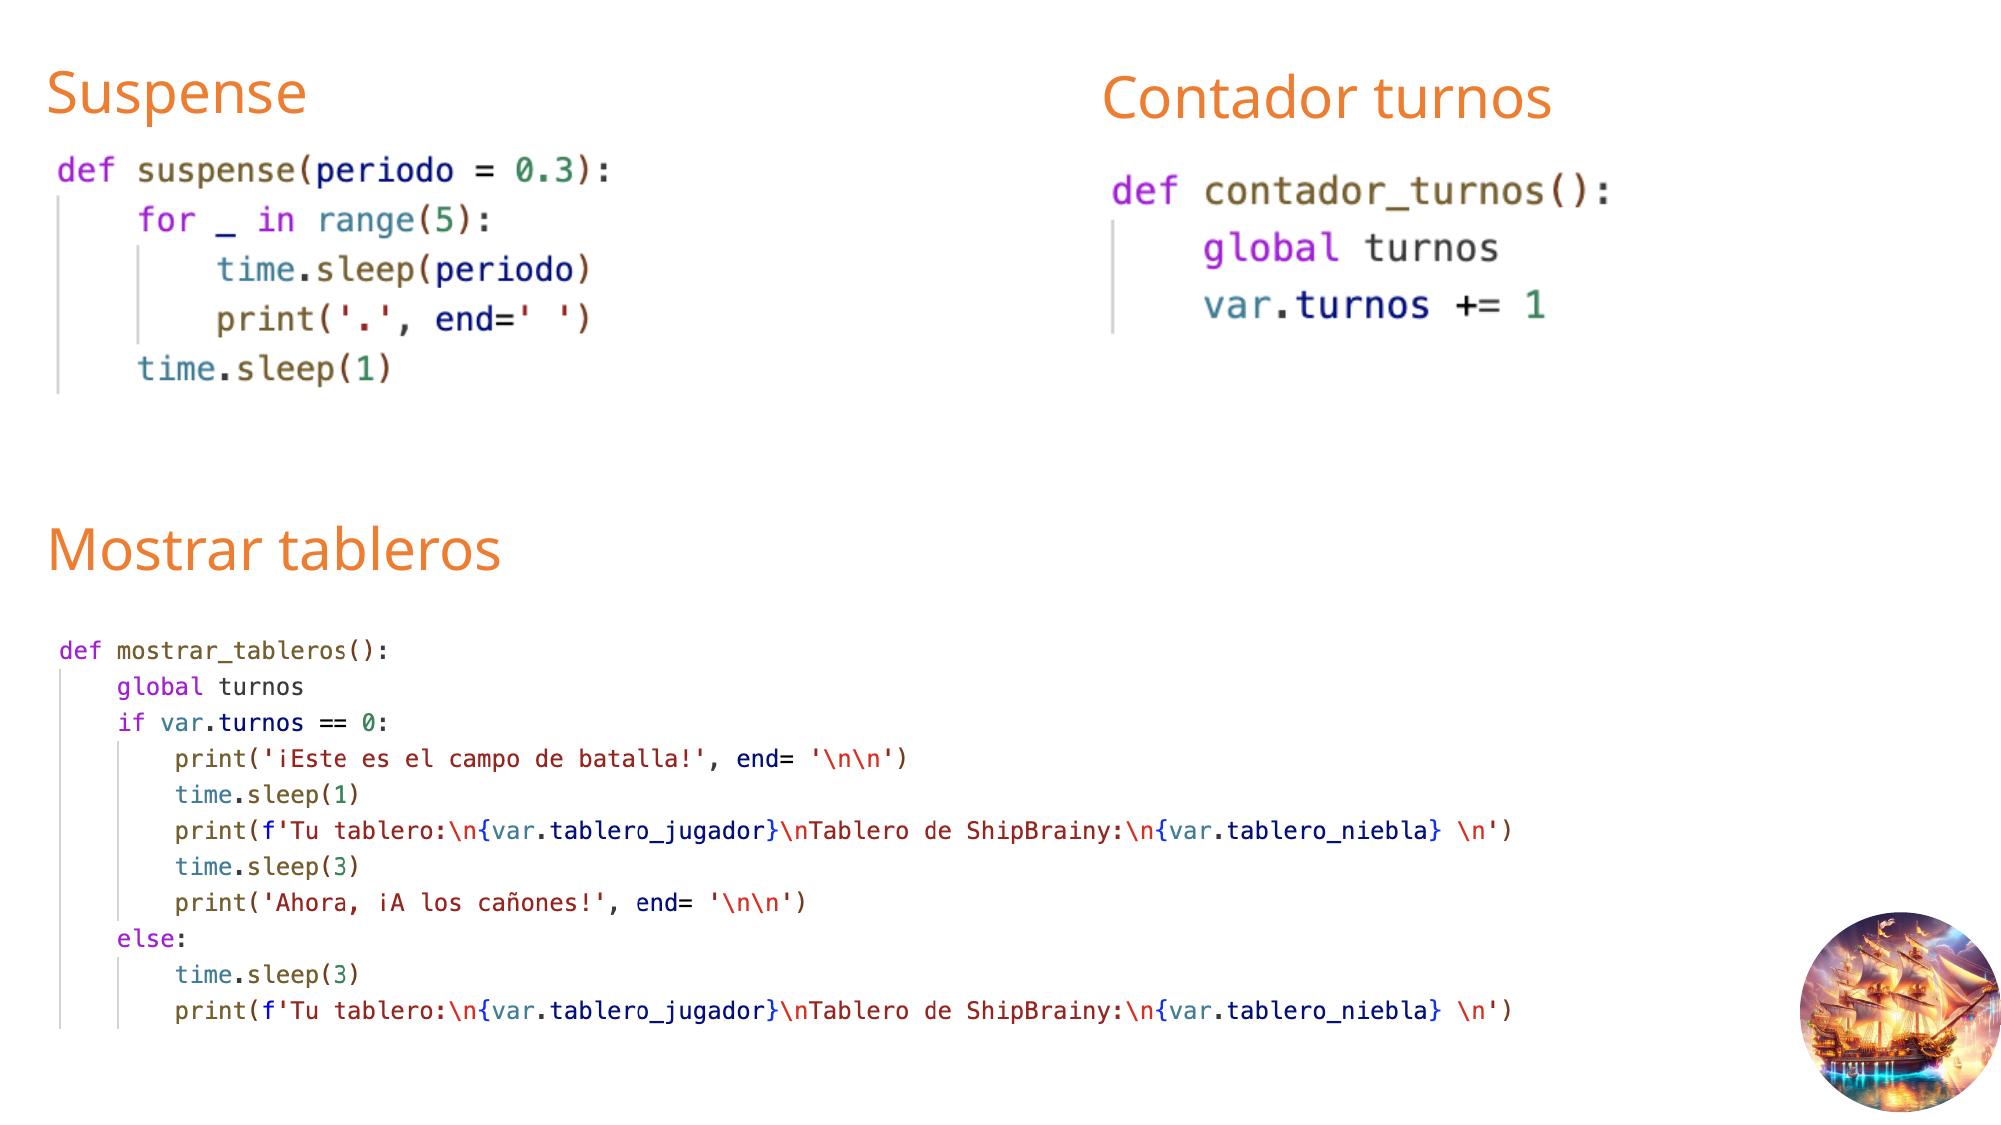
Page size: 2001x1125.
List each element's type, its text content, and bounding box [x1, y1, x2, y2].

picture [49, 633, 1524, 1046]
text_box Suspense [31, 56, 462, 135]
picture [1086, 160, 1641, 350]
text_box Mostrar tableros [32, 512, 737, 613]
picture [1799, 912, 2001, 1113]
text_box Contador turnos [1086, 60, 1791, 161]
picture [31, 135, 663, 430]
